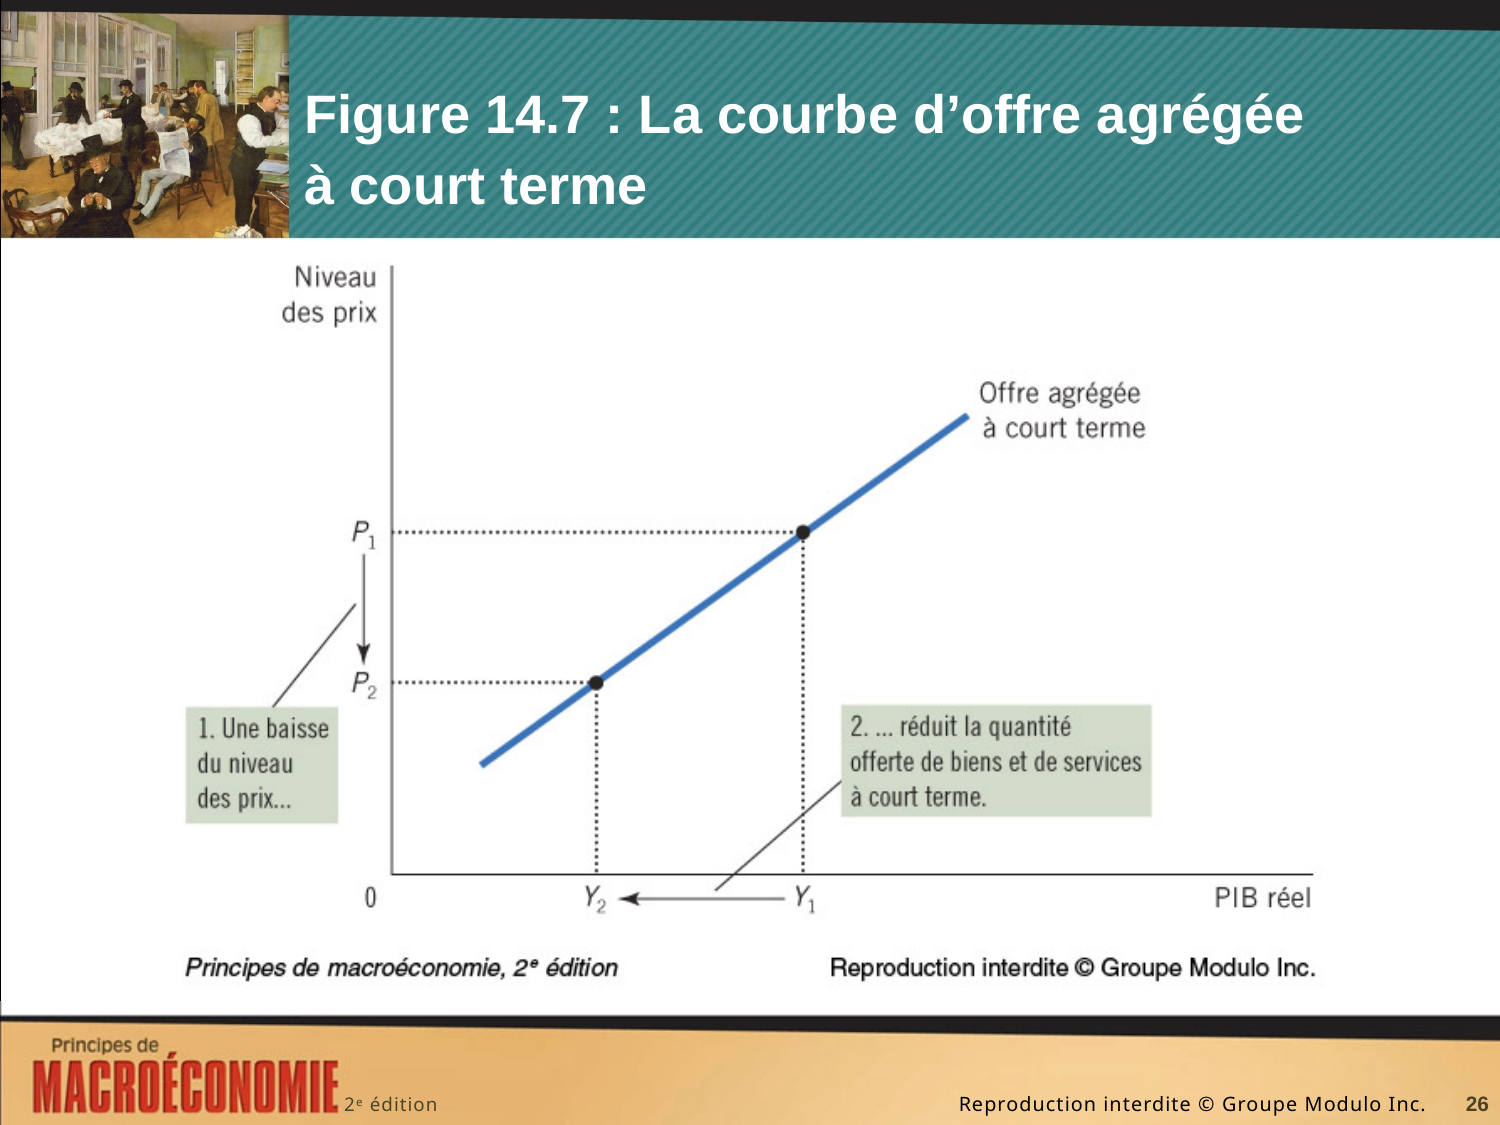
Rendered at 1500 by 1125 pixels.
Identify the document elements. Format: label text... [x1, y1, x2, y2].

picture [1412, 1102, 1417, 1110]
slide_number 26 [1417, 1070, 1489, 1125]
picture [0, 0, 1500, 1125]
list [24, 249, 1477, 1001]
title Figure 14.7 : La courbe d’offre agrégée à court terme [304, 32, 1431, 223]
